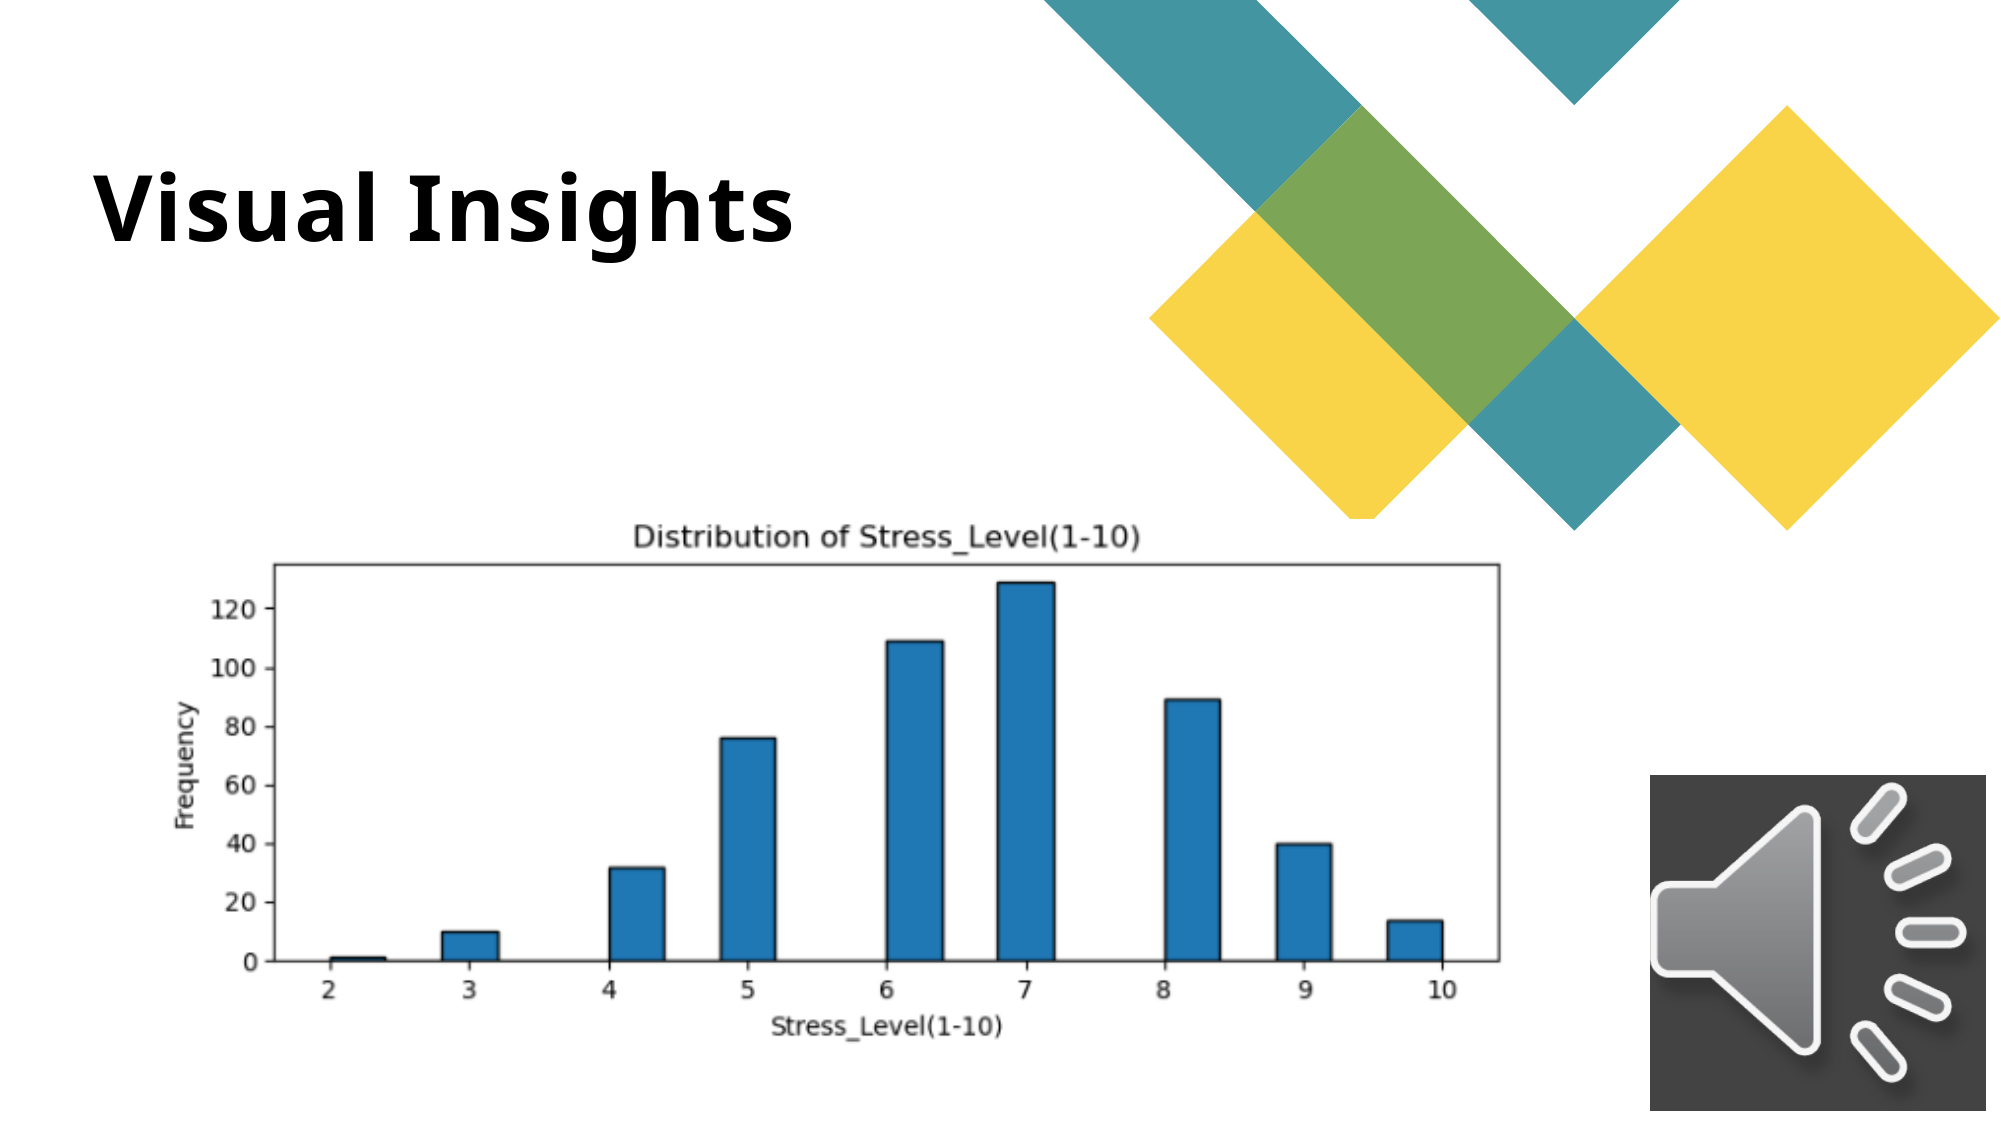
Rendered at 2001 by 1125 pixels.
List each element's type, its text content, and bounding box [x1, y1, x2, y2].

picture [172, 519, 1513, 1046]
picture [1648, 773, 1987, 1112]
title Visual Insights [93, 50, 904, 259]
